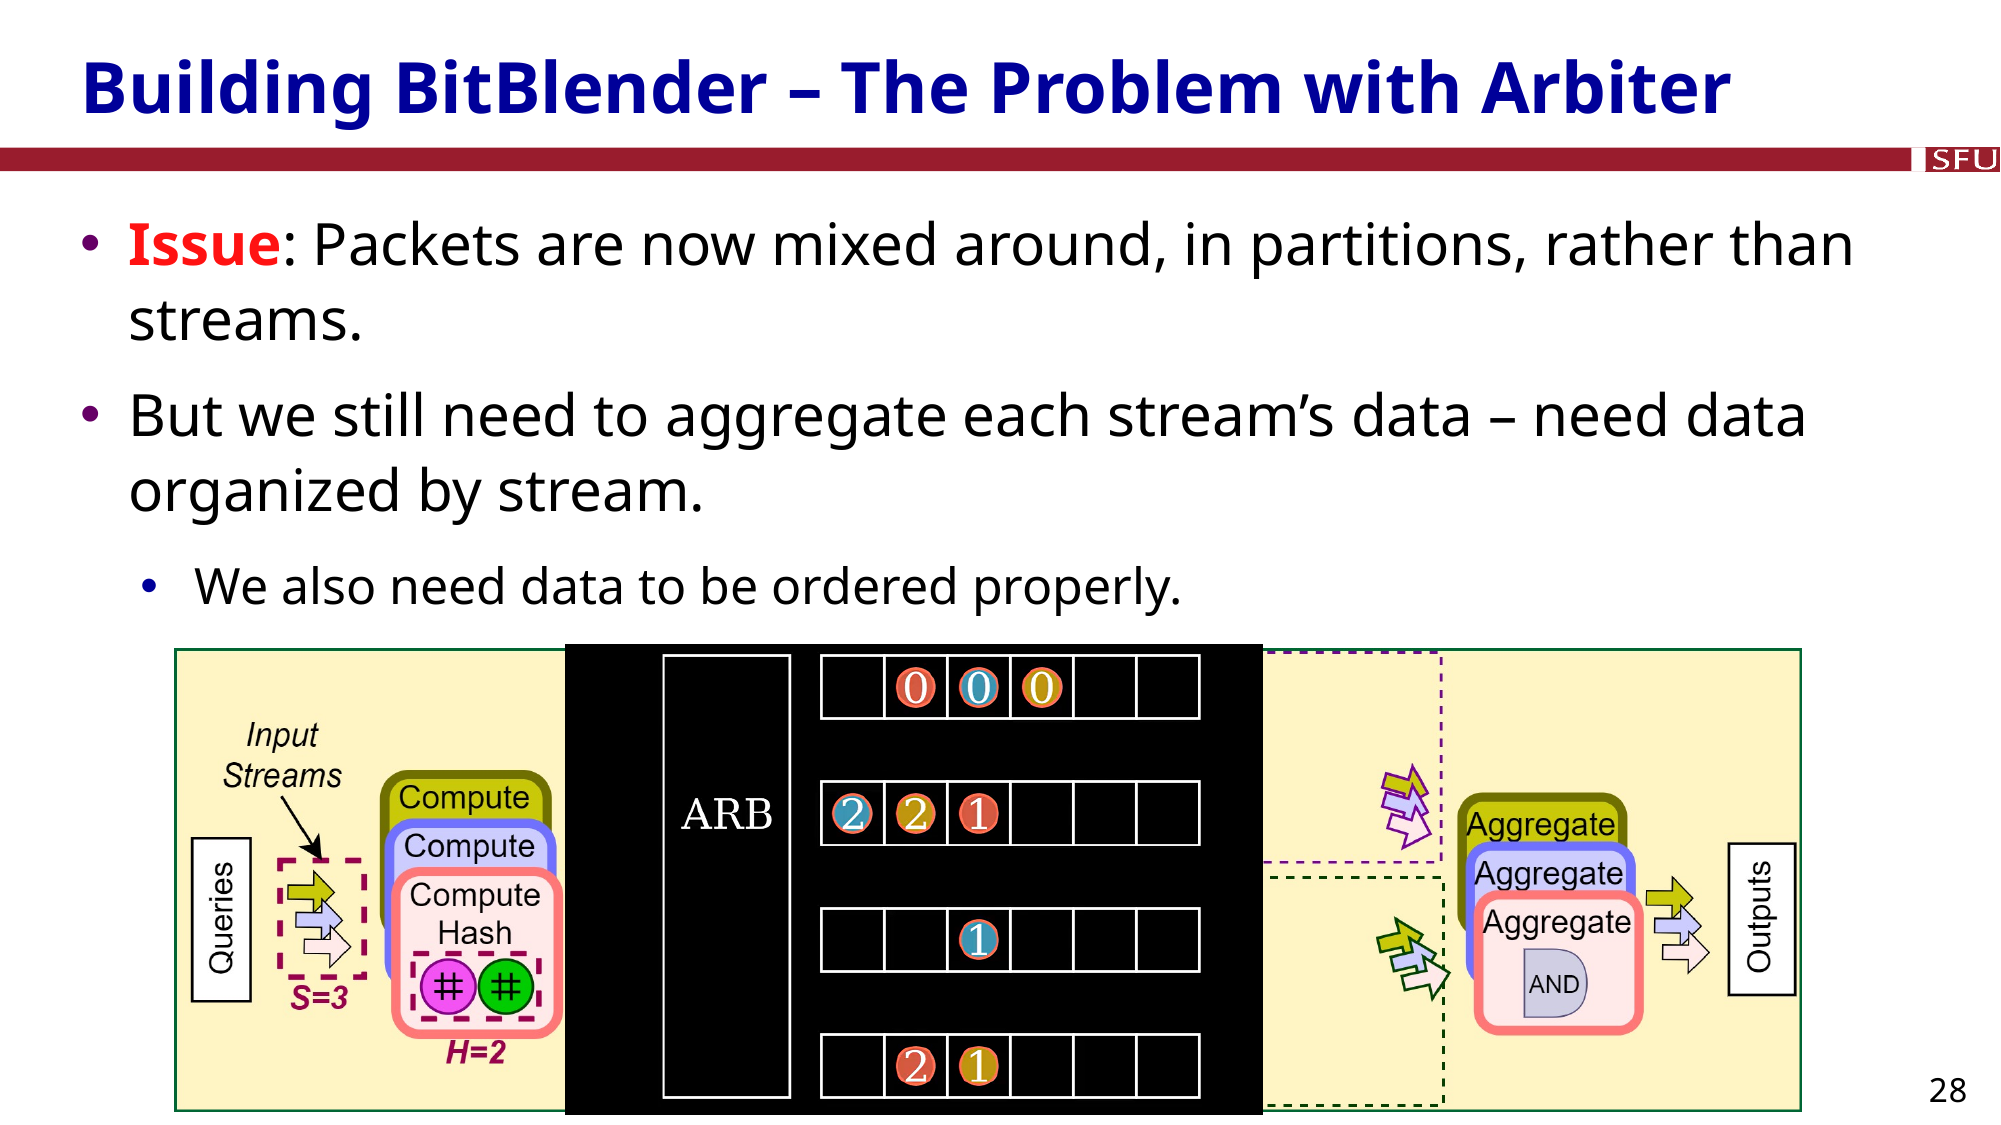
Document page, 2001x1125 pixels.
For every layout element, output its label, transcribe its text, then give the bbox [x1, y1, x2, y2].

list Issue: Packets are now mixed around, in partitions, rather than streams. But we still need to aggregate each stream’s data – need data organized by stream. We also need data to be ordered properly. [65, 194, 1939, 1090]
title Building BitBlender – The Problem with Arbiter [65, 35, 1888, 147]
picture [1926, 147, 2000, 172]
picture [173, 644, 1802, 1115]
